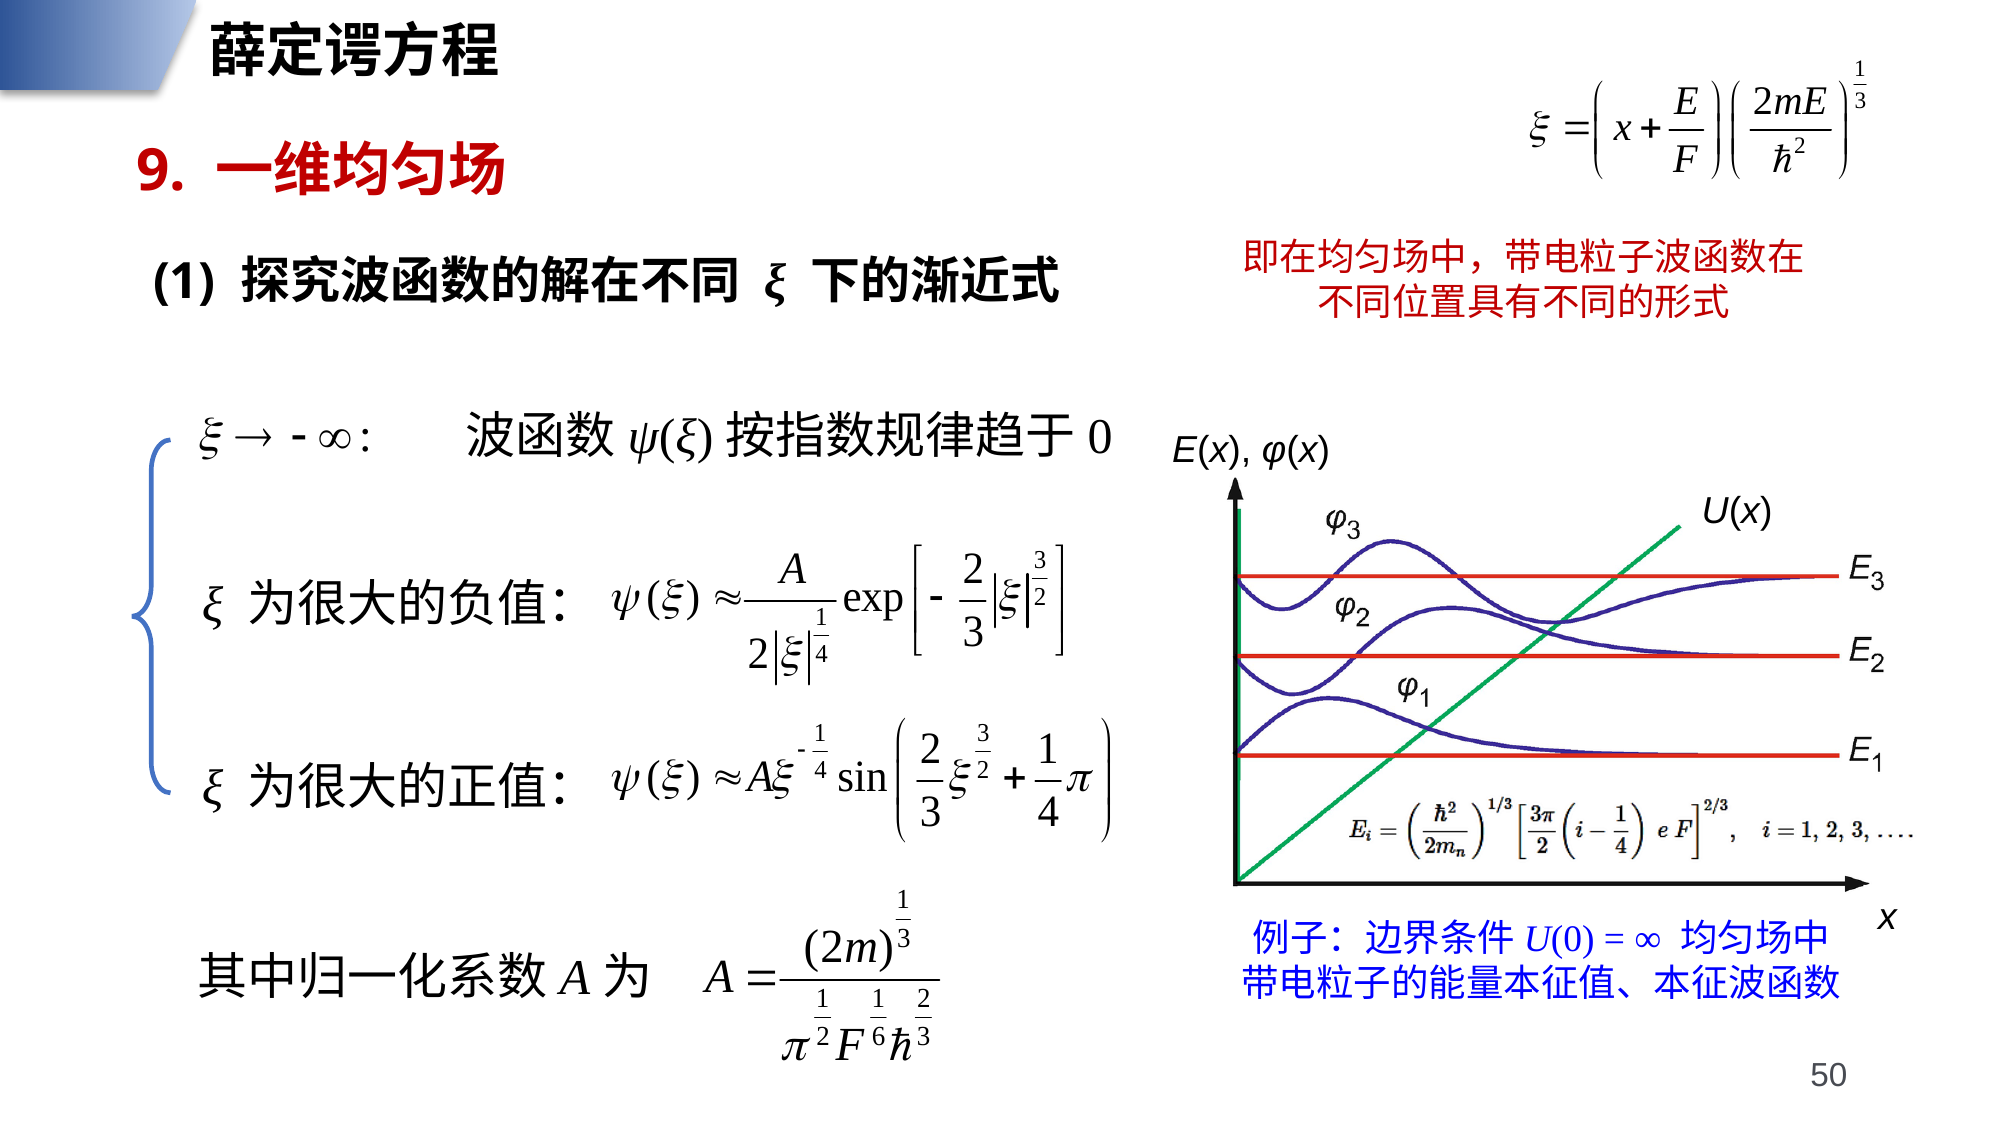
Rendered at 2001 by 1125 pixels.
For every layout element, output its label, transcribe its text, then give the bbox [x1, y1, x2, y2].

text_box ξ 为很大的正值： [186, 747, 608, 822]
text_box 即在均匀场中，带电粒子波函数在不同位置具有不同的形式 [1219, 226, 1828, 331]
text_box E(x), φ(x) [1157, 417, 1346, 478]
text_box x [1863, 884, 1912, 945]
text_box 薛定谔方程 [193, 13, 515, 92]
slide_number 50 [1412, 1042, 1863, 1103]
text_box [1523, 49, 1876, 188]
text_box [192, 408, 377, 472]
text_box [608, 537, 1080, 695]
text_box (1) 探究波函数的解在不同 ξ 下的渐近式 [138, 241, 1076, 317]
text_box 例子：边界条件U(0) = ∞ 均匀场中 带电粒子的能量本征值、本征波函数 [1220, 919, 1863, 1012]
text_box ξ 为很大的负值： [186, 563, 608, 639]
text_box [131, 439, 171, 794]
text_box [694, 877, 948, 1072]
picture [1180, 430, 1933, 919]
text_box 9. 一维均匀场 [121, 125, 522, 210]
text_box 其中归一化系数A为 [182, 936, 668, 1012]
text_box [608, 709, 1126, 852]
text_box 波函数ψ(ξ)按指数规律趋于0 [450, 396, 1128, 472]
